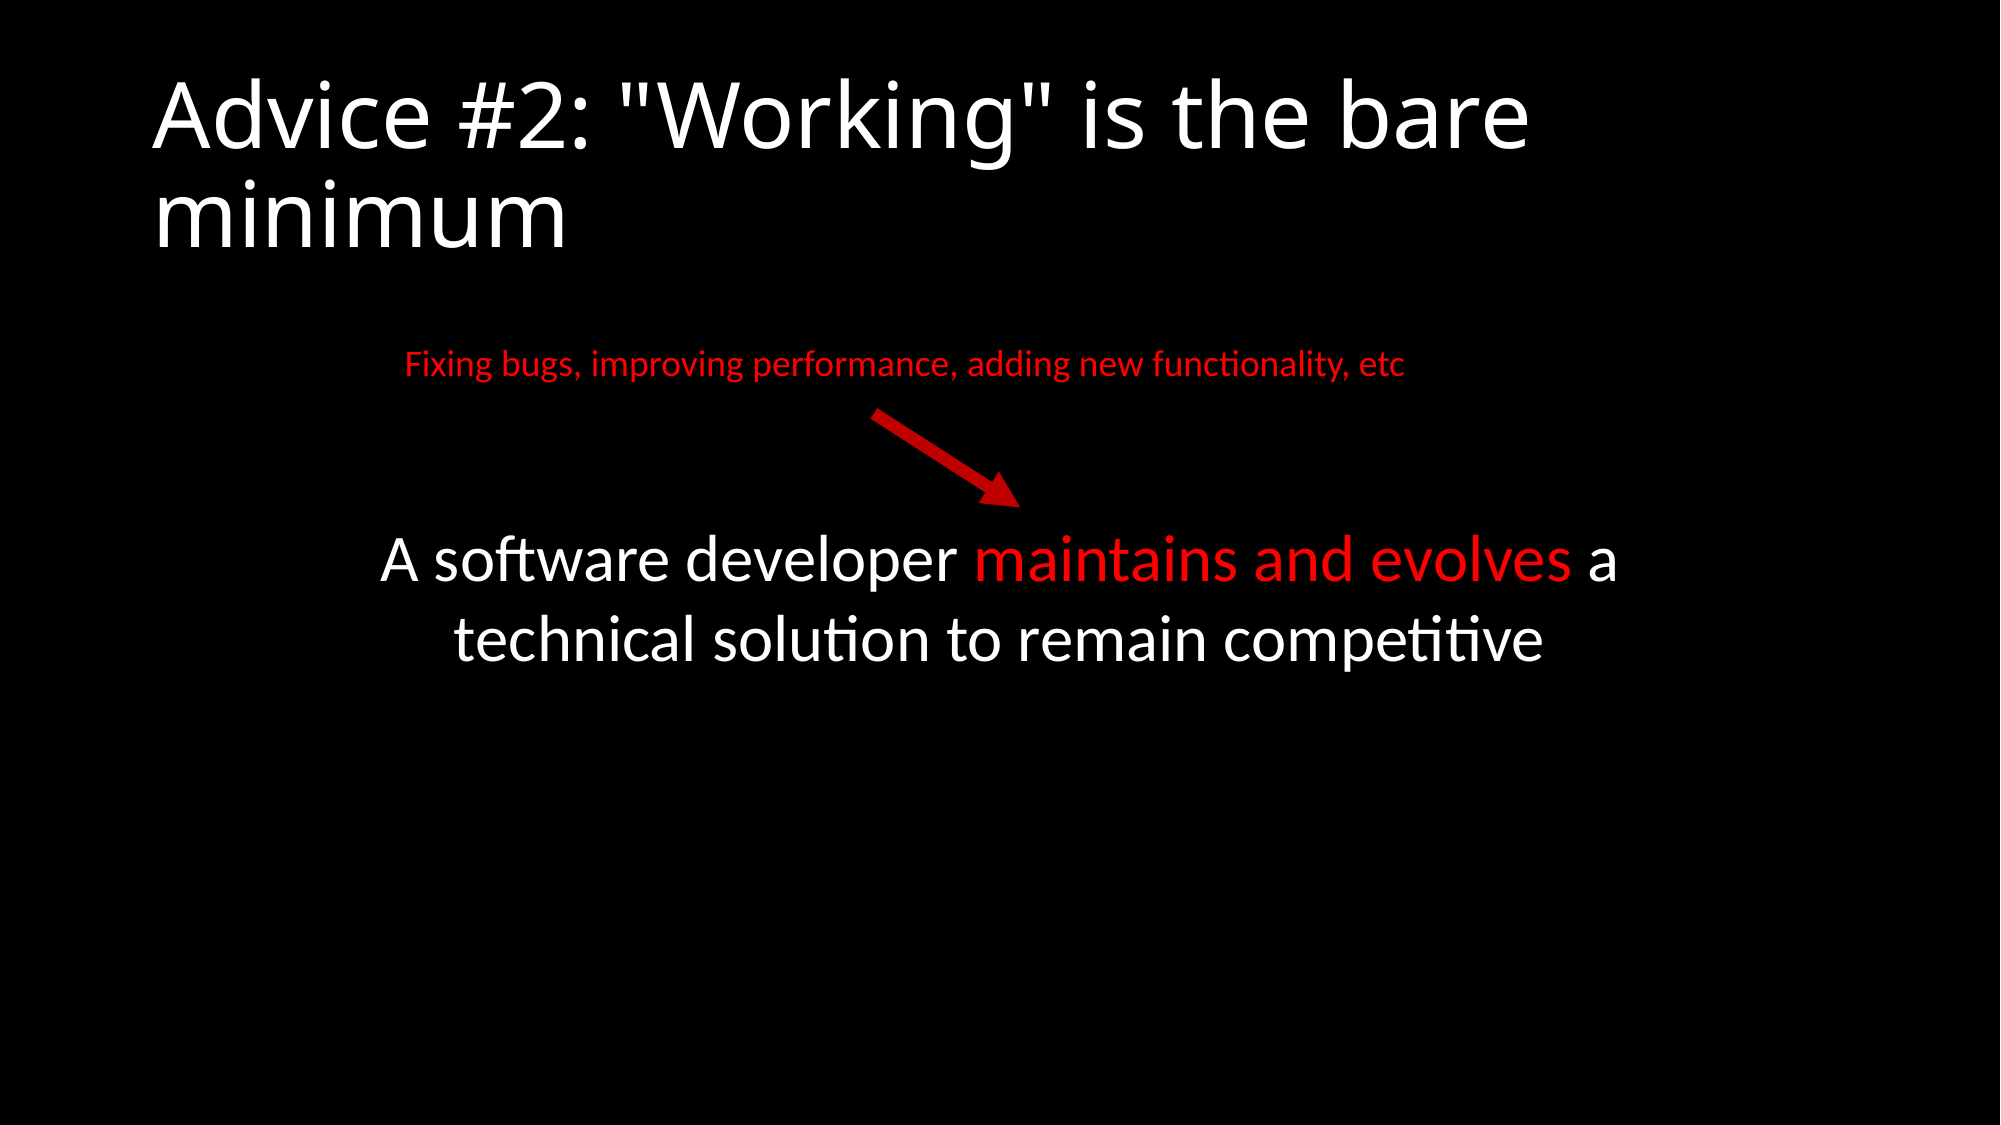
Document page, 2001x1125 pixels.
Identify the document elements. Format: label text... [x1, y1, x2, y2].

text_box A software developer maintains and evolves a technical solution to remain competitive [257, 507, 1743, 763]
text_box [873, 413, 1021, 508]
text_box Fixing bugs, improving performance, adding new functionality, etc [390, 331, 1422, 392]
title Advice #2: "Working" is the bare minimum [137, 59, 1863, 278]
